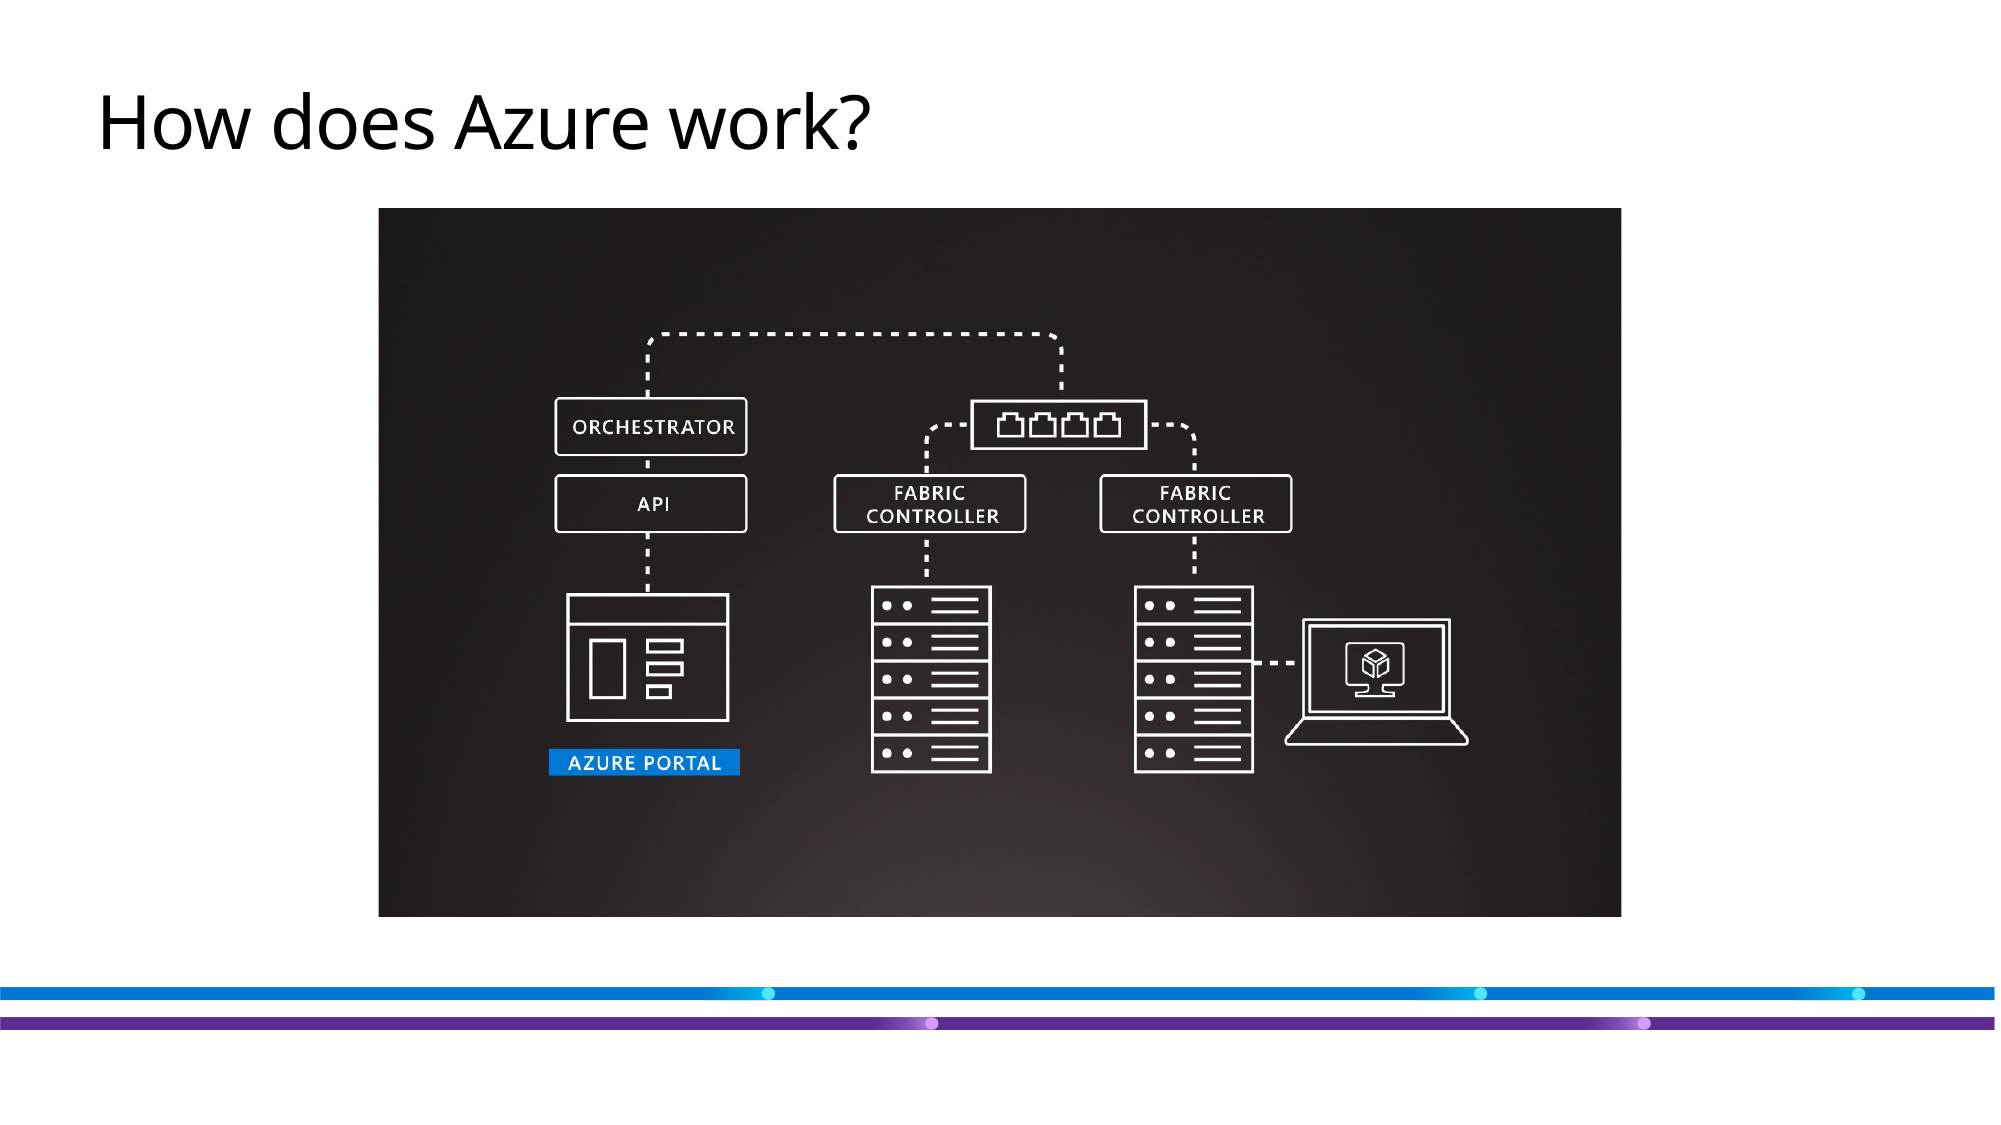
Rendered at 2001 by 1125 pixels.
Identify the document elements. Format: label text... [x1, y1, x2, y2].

title How does Azure work? [96, 75, 1904, 166]
picture [378, 207, 1622, 917]
picture [0, 987, 2000, 1030]
